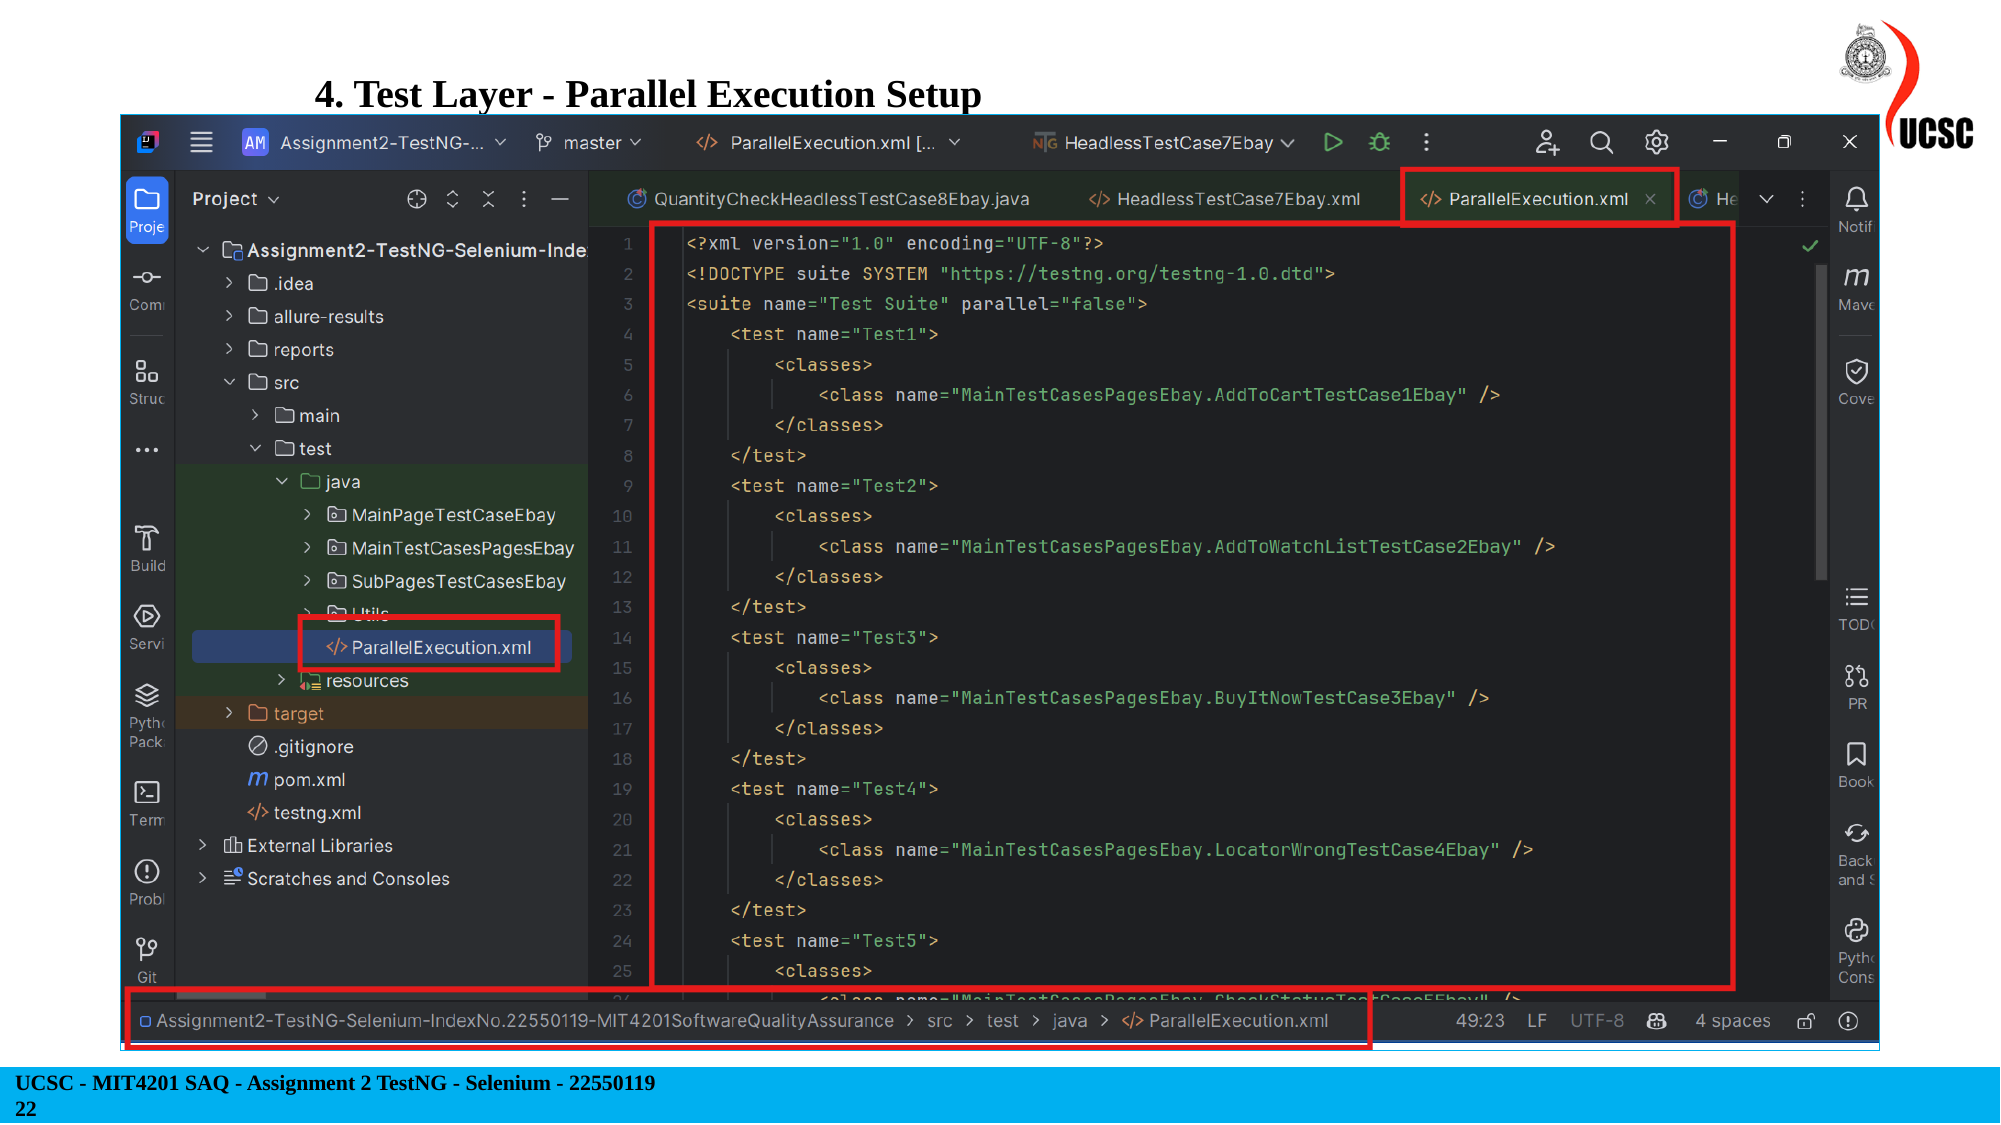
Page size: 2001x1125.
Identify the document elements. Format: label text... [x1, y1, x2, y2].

text_box 4. Test Layer - Parallel Execution Setup [0, 37, 2000, 1064]
footer UCSC - MIT4201 SAQ - Assignment 2 TestNG - Selenium - 22550119 22 [0, 1067, 2000, 1123]
picture [122, 116, 1878, 1049]
picture [1826, 0, 2000, 174]
